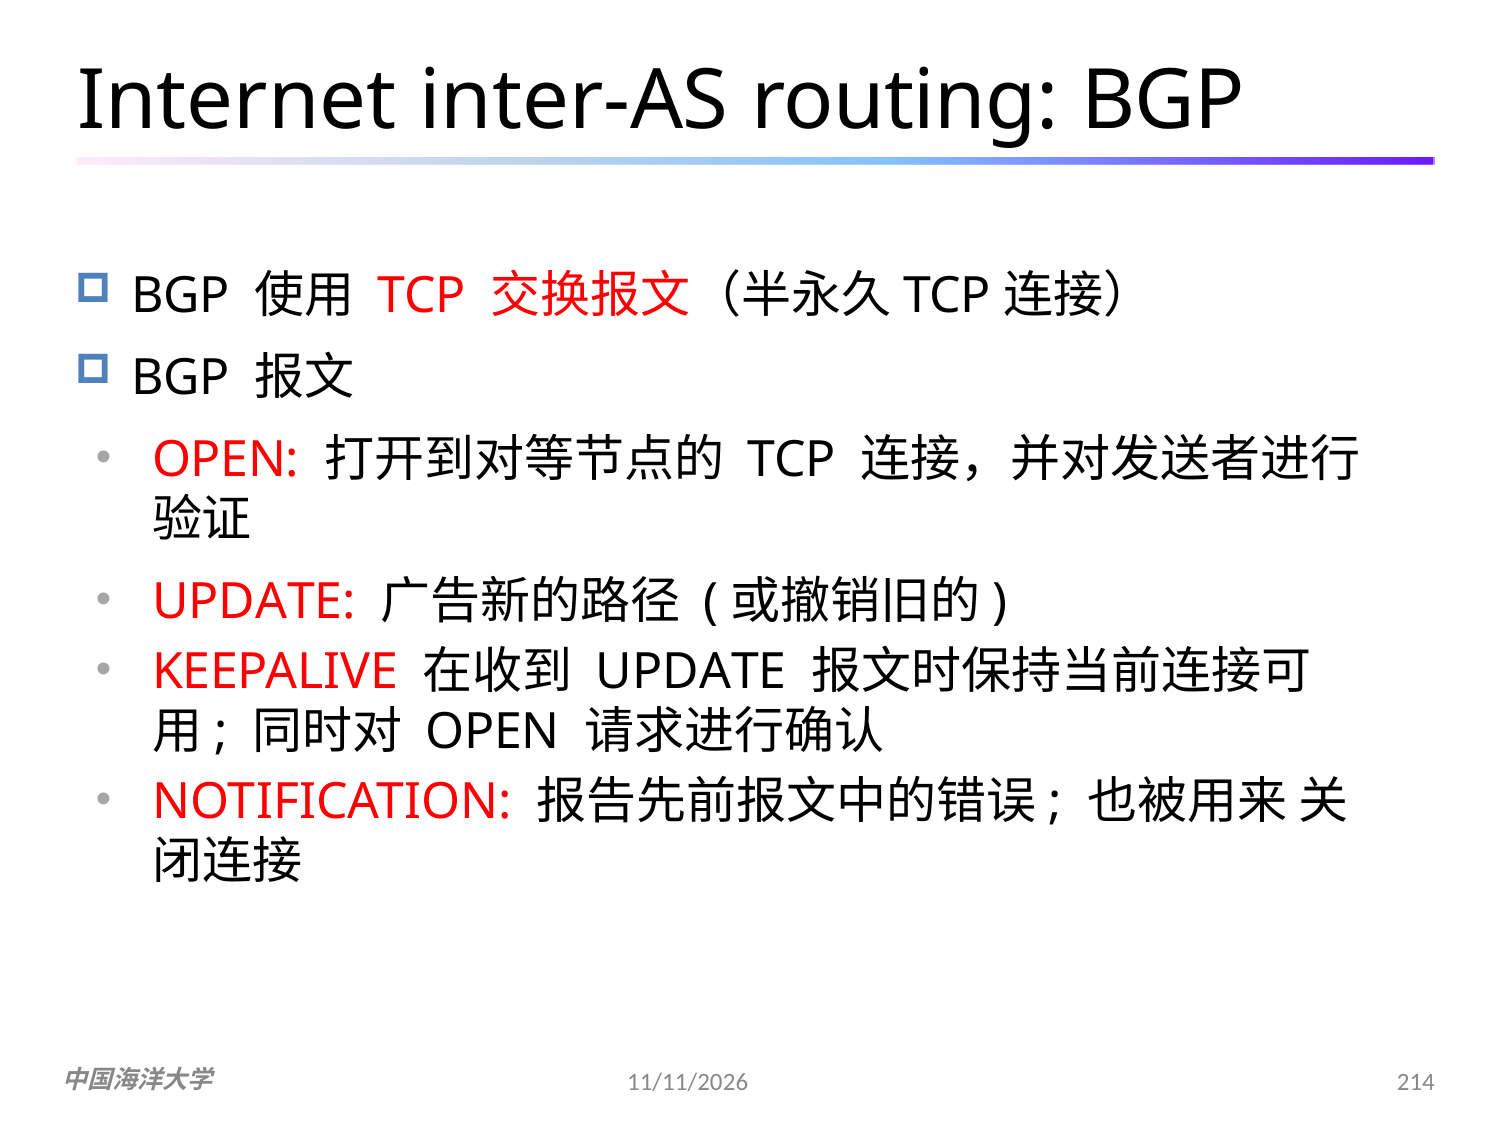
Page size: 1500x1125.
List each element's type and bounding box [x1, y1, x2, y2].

list [75, 262, 1365, 1012]
picture [1425, 156, 1435, 165]
title [75, 45, 1425, 233]
